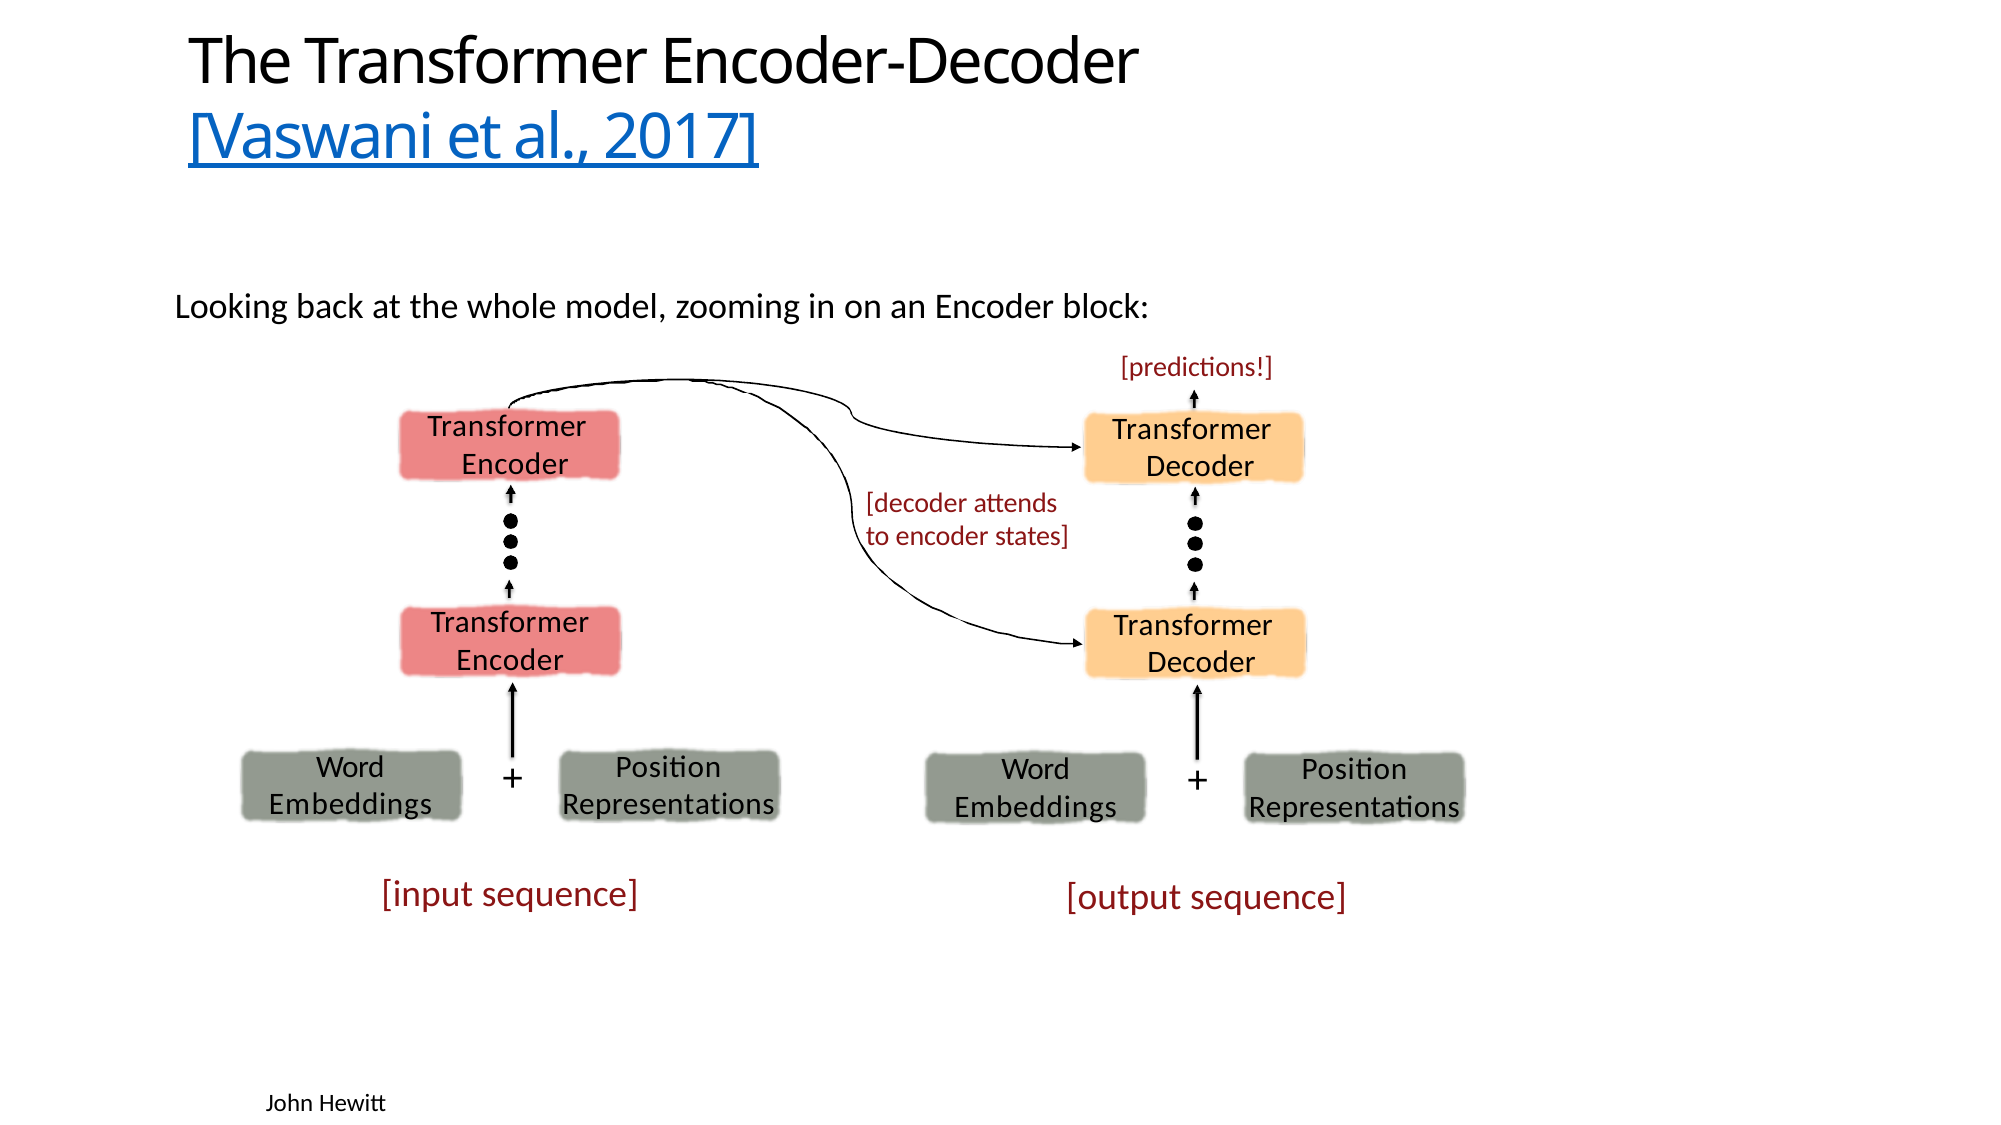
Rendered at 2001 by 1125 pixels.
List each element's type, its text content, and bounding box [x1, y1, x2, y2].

title The Transformer Encoder-Decoder [Vaswani et al., 2017] [173, 20, 1684, 183]
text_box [173, 280, 1468, 918]
text_box John Hewitt [251, 1079, 402, 1125]
